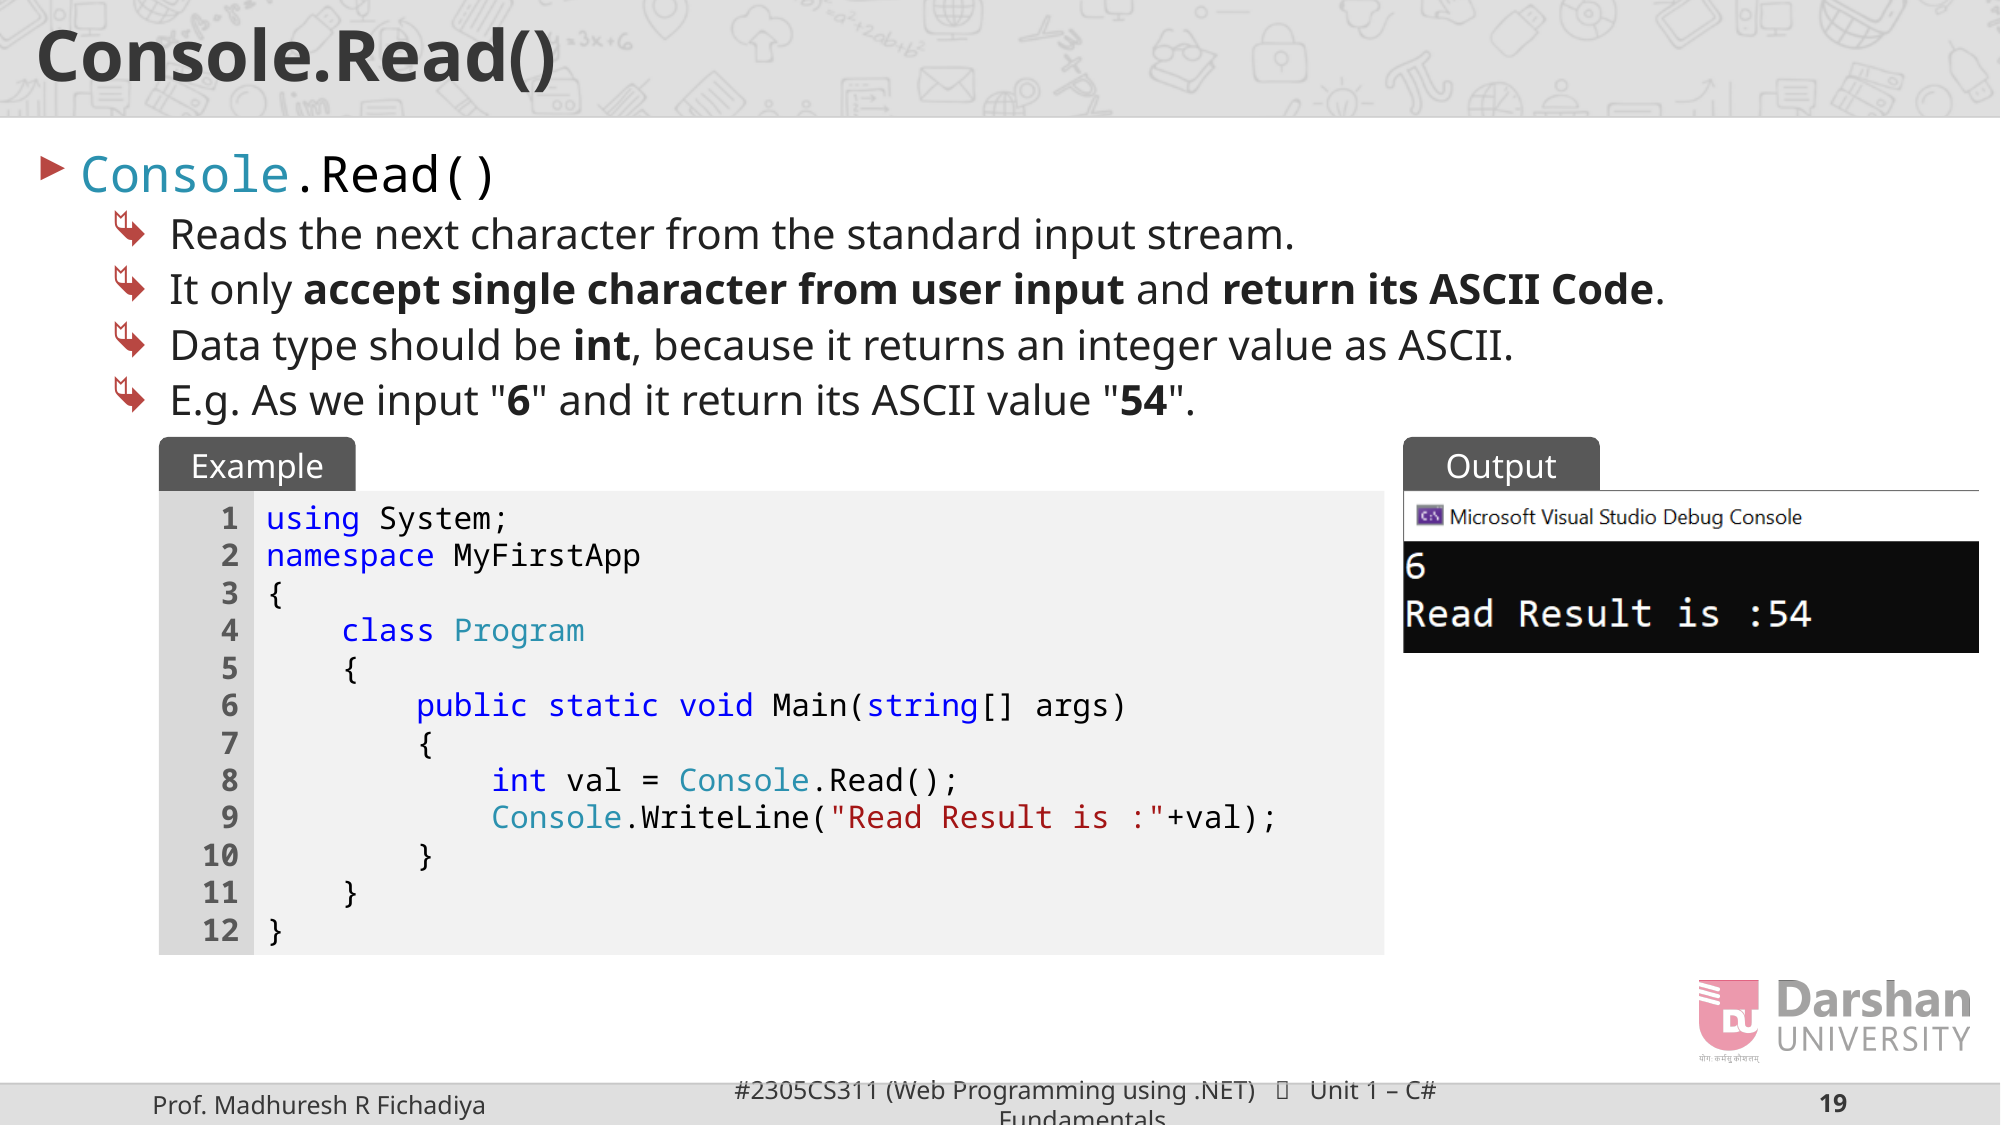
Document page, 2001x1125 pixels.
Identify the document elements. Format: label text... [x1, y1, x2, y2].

title Console.Read() [0, 0, 2000, 117]
text_box using System; namespace MyFirstApp { class Program { public static void Main(string[] args) { int val = Console.Read(); Console.WriteLine("Read Result is :"+val); } } } [254, 490, 1385, 955]
picture [1403, 490, 1979, 653]
text_box Example [157, 435, 357, 492]
text_box 1 2 3 4 5 6 7 8 9 10 11 12 [158, 492, 254, 955]
text_box Output [1402, 435, 1601, 492]
list Console.Read() Reads the next character from the standard input stream. It only accept single character from user input and return its ASCII Code. Data type should be int, because it returns an integer value as ASCII. E.g. As we input "6" and it return its ASCII value "54". [21, 141, 1979, 1059]
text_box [1699, 1059, 1970, 1063]
